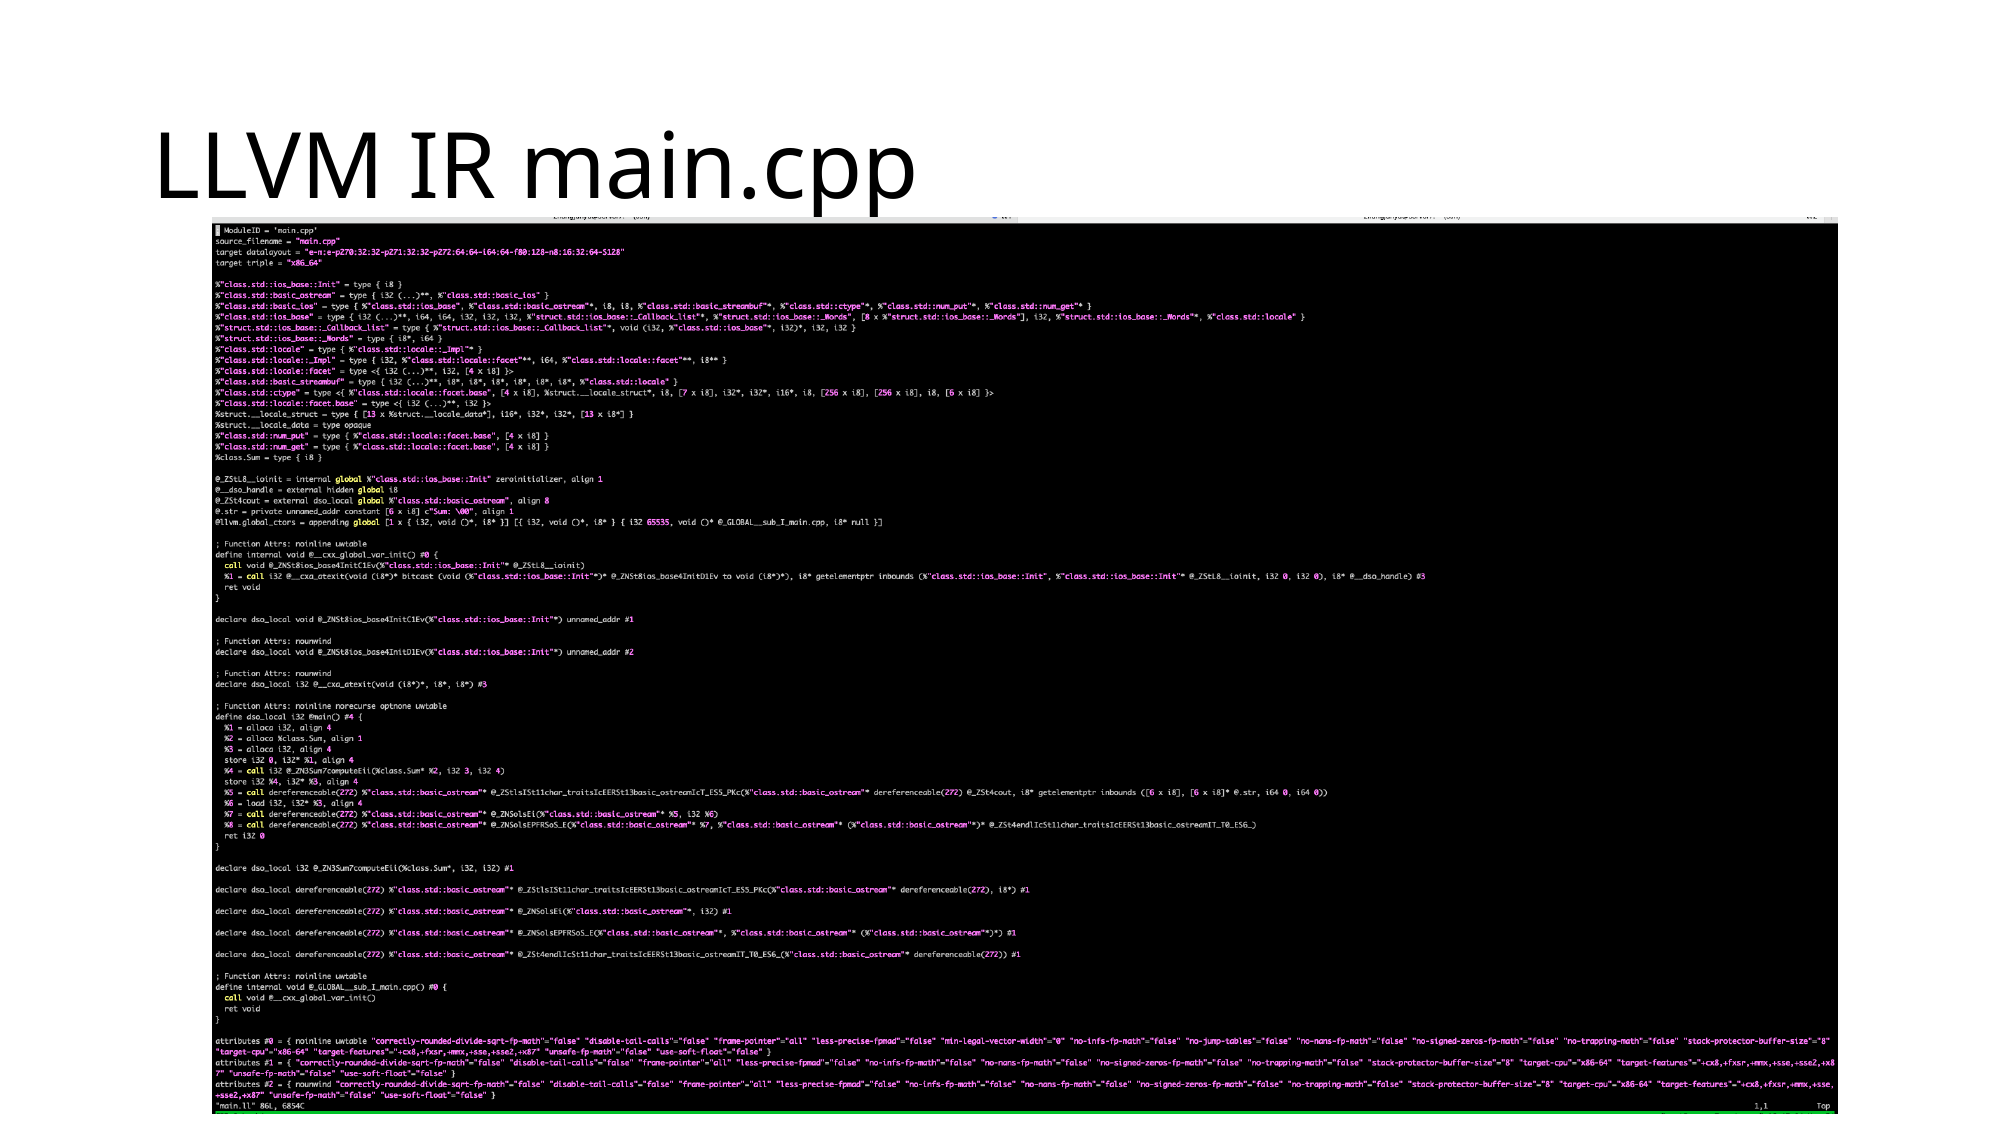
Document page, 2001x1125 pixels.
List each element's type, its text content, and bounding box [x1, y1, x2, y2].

title LLVM IR main.cpp [137, 59, 1863, 278]
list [212, 217, 1838, 1114]
